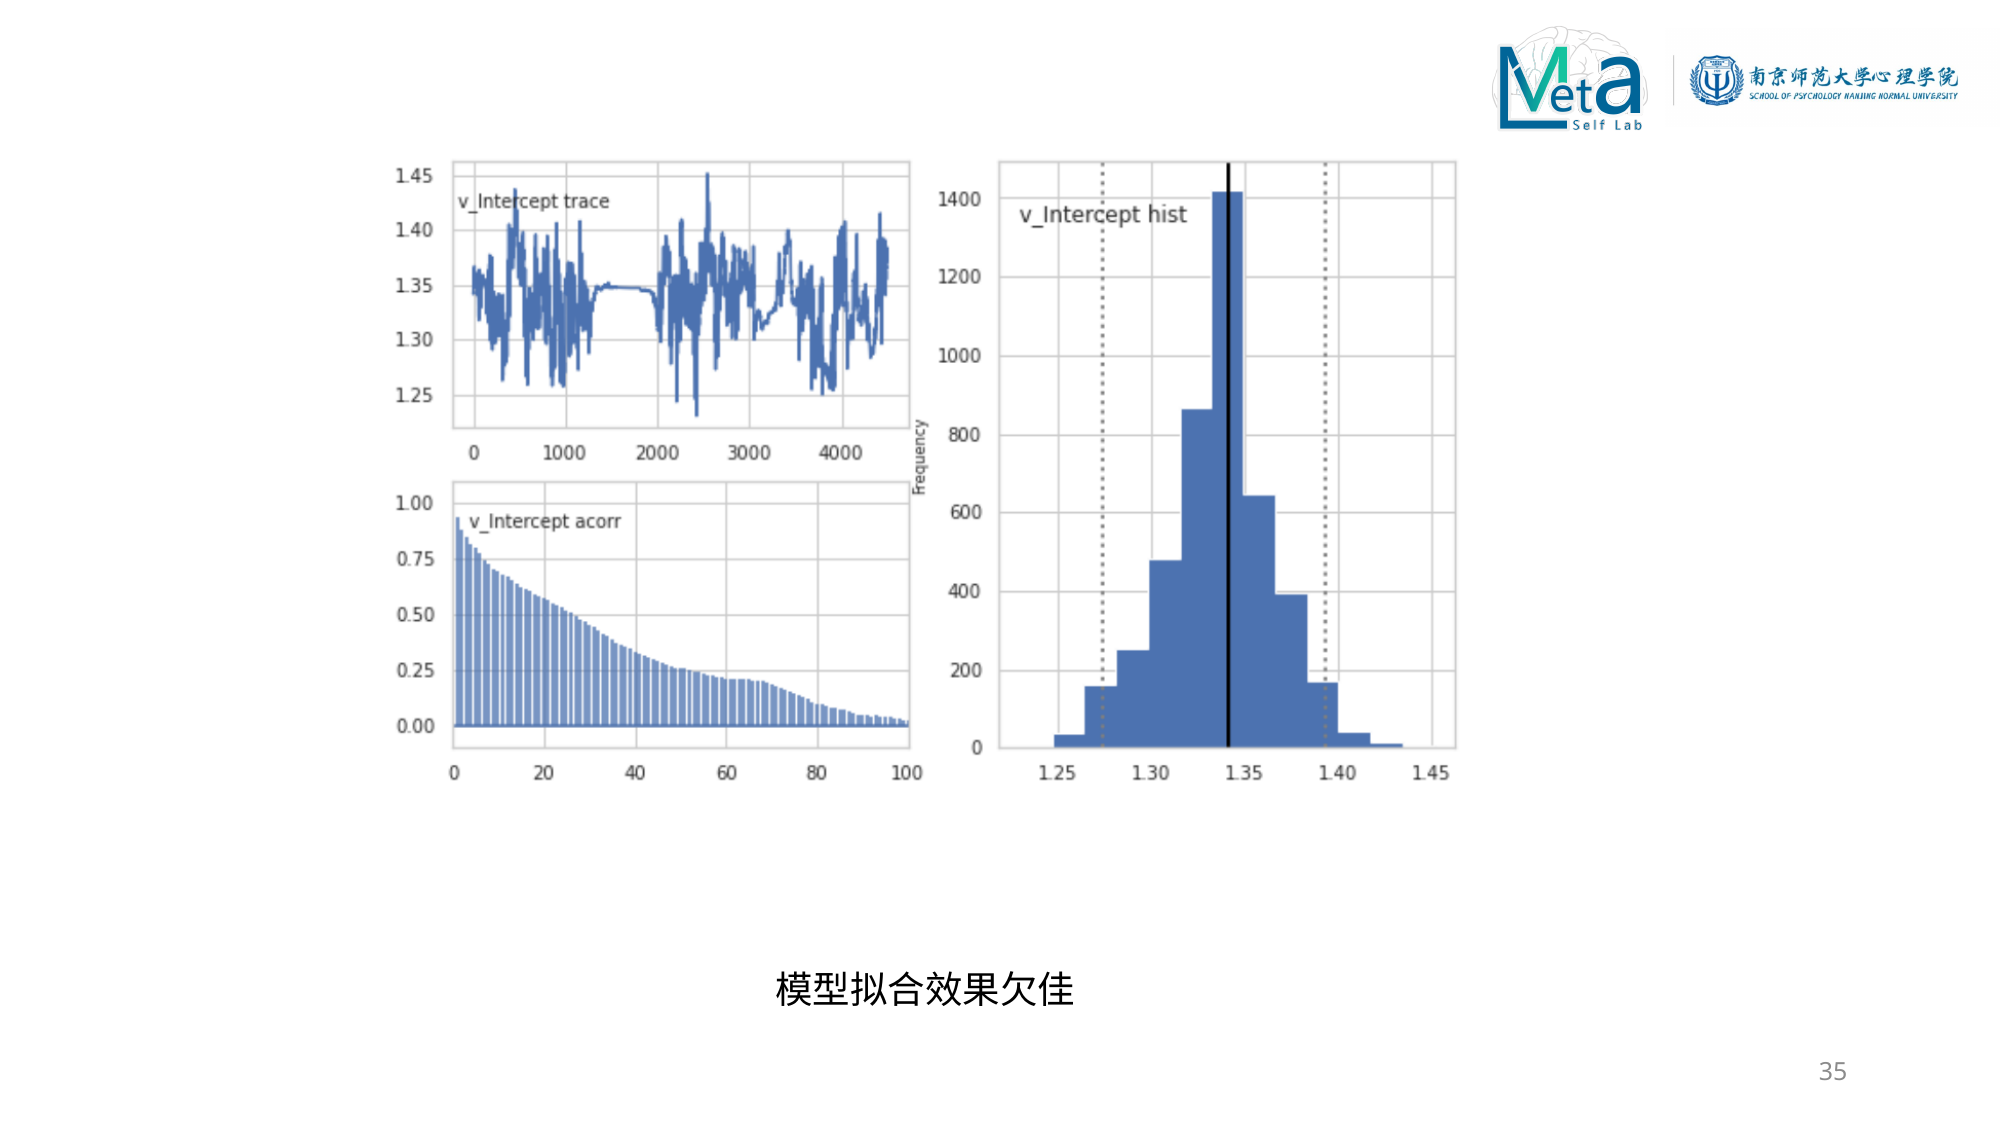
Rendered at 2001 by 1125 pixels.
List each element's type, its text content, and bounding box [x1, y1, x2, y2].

picture [371, 0, 2000, 801]
text_box 模型拟合效果欠佳 [760, 958, 1761, 1019]
slide_number 35 [1412, 1042, 1863, 1103]
